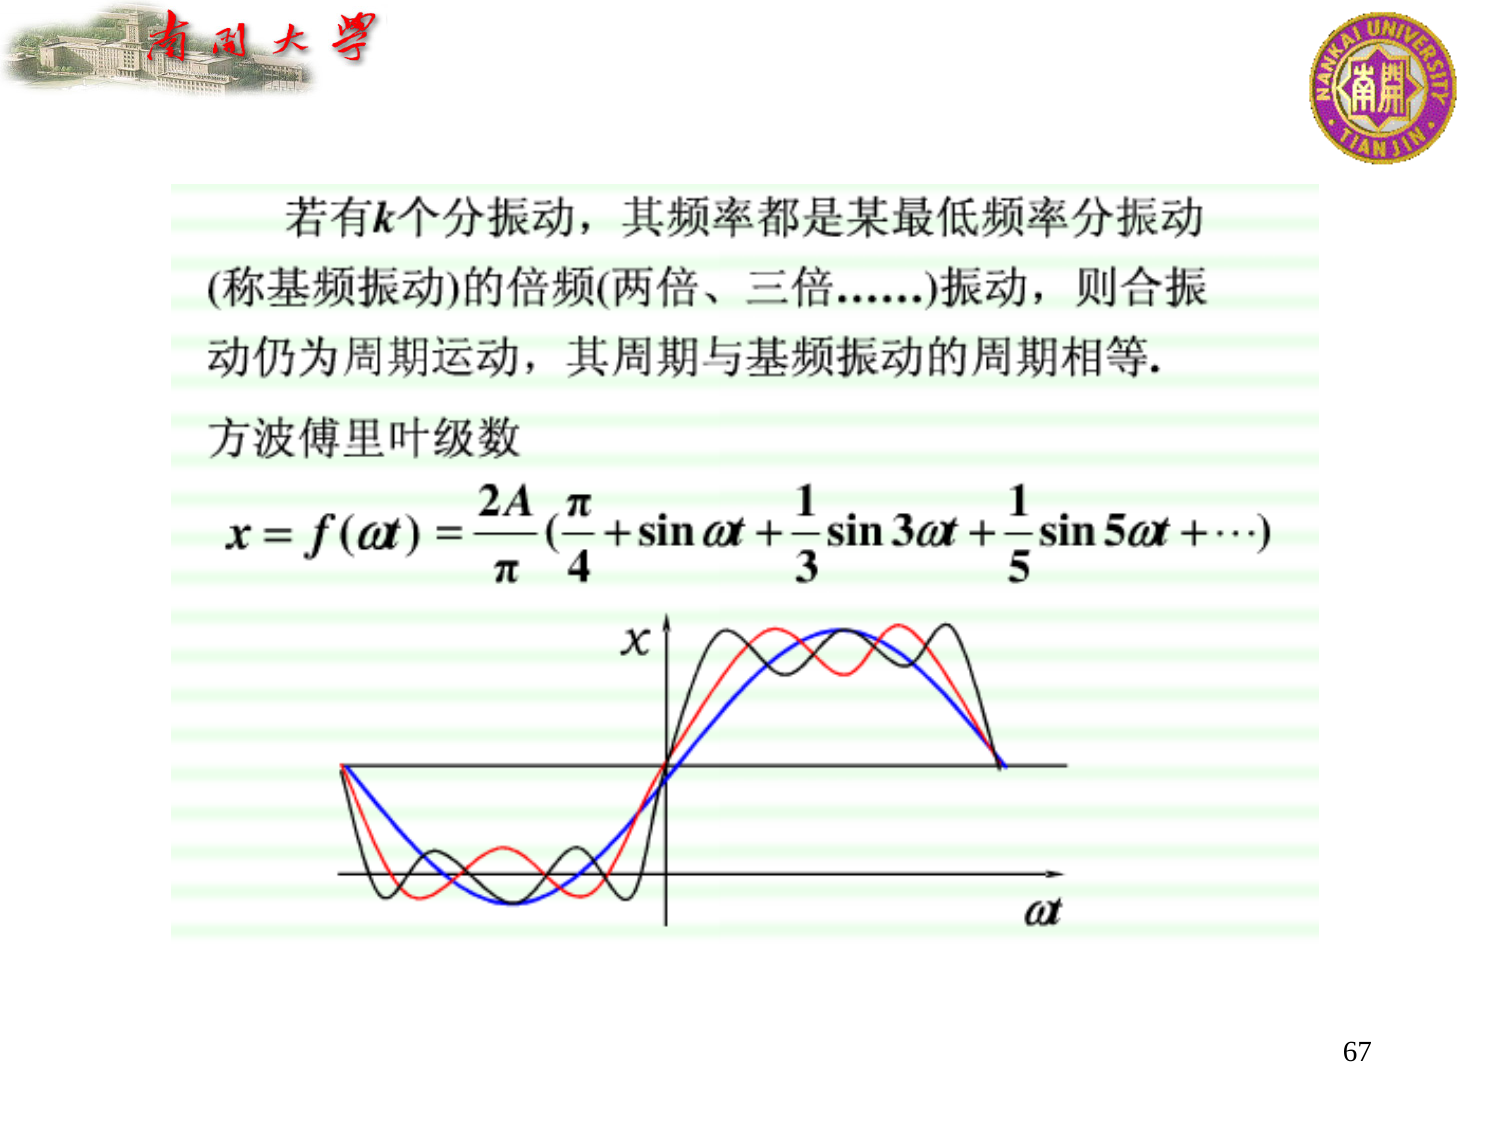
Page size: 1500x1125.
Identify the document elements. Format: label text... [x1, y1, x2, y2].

slide_number 67 [1074, 1024, 1388, 1101]
picture [0, 0, 388, 100]
picture [170, 184, 1319, 948]
picture [1262, 0, 1500, 178]
